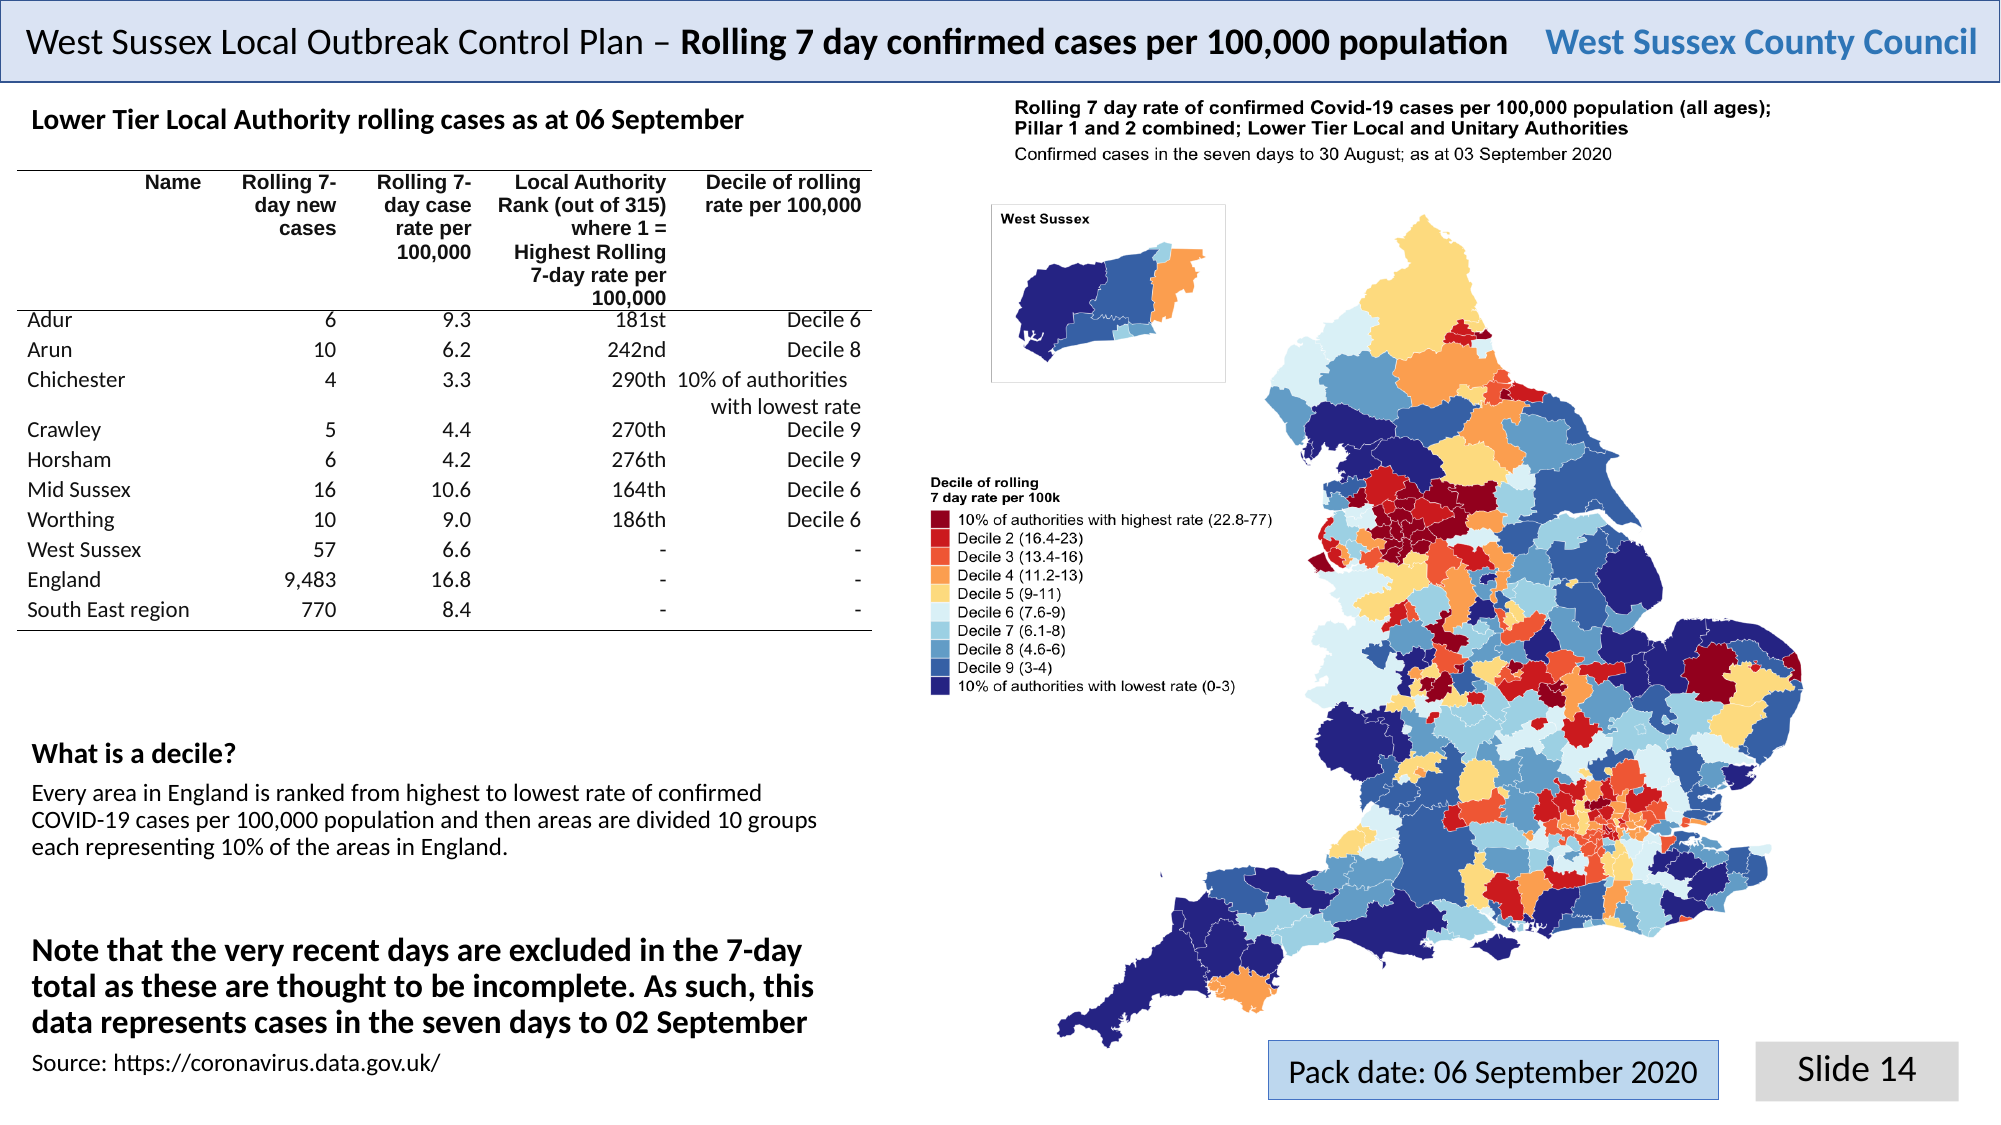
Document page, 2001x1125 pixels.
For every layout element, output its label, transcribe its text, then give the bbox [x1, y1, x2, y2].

table_cell Decile 9 [677, 450, 872, 480]
table_cell 3.3 [347, 370, 482, 420]
table_cell England [17, 570, 212, 600]
table_cell 242nd [482, 340, 677, 370]
table_cell 16.8 [347, 570, 482, 600]
table_cell Decile 6 [677, 480, 872, 510]
table_cell Mid Sussex [17, 480, 212, 510]
table_cell - [482, 540, 677, 570]
table_cell 186th [482, 510, 677, 540]
table_cell Worthing [17, 510, 212, 540]
table_cell 770 [212, 600, 347, 630]
table_cell Crawley [17, 420, 212, 450]
table_cell 270th [482, 420, 677, 450]
table_cell 10.6 [347, 480, 482, 510]
table_cell - [482, 570, 677, 600]
table_header Decile of rolling rate per 100,000 [677, 171, 872, 310]
table_cell 6.6 [347, 540, 482, 570]
table_cell Chichester [17, 370, 212, 420]
list What is a decile? [16, 731, 562, 772]
table_cell 276th [482, 450, 677, 480]
table_cell 8.4 [347, 600, 482, 630]
table_cell 9.3 [347, 311, 482, 340]
table_cell 10 [212, 510, 347, 540]
table_header Rolling 7-day case rate per 100,000 [347, 171, 482, 310]
list Lower Tier Local Authority rolling cases as at 06 September [16, 97, 895, 173]
table_cell South East region [17, 600, 212, 630]
table_cell 10% of authorities with lowest rate [677, 370, 872, 420]
table_cell Decile 8 [677, 340, 872, 370]
table_cell - [677, 540, 872, 570]
table_cell - [677, 570, 872, 600]
table_cell 57 [212, 540, 347, 570]
table_cell 6.2 [347, 340, 482, 370]
table_cell Decile 6 [677, 510, 872, 540]
table_cell 181st [482, 311, 677, 340]
table_cell Horsham [17, 450, 212, 480]
list Source: https://coronavirus.data.gov.uk/ [17, 1042, 660, 1103]
list Note that the very recent days are excluded in the 7-day total as these are thought to be incomplete. As such, this data represents cases in the seven days to 02 September [16, 925, 853, 1006]
table_cell Decile 9 [677, 420, 872, 450]
table_cell Adur [17, 311, 212, 340]
table_cell 10 [212, 340, 347, 370]
table_cell 16 [212, 480, 347, 510]
table_cell Decile 6 [677, 311, 872, 340]
table_cell 5 [212, 420, 347, 450]
picture [895, 91, 1959, 1104]
table_cell 9.0 [347, 510, 482, 540]
table_cell 164th [482, 480, 677, 510]
table_header Rolling 7-day new cases [212, 171, 347, 310]
table_cell West Sussex [17, 540, 212, 570]
table_cell 9,483 [212, 570, 347, 600]
table_cell Arun [17, 340, 212, 370]
table_header Name [17, 171, 212, 310]
table_cell 4.4 [347, 420, 482, 450]
table_cell - [677, 600, 872, 630]
table_cell 4 [212, 370, 347, 420]
table_cell 290th [482, 370, 677, 420]
list Every area in England is ranked from highest to lowest rate of confirmed COVID-19 cases per 100,000 population and then areas are divided 10 groups each representing 10% of the areas in England. [16, 772, 853, 900]
table_cell 4.2 [347, 450, 482, 480]
table_cell 6 [212, 311, 347, 340]
table_cell 6 [212, 450, 347, 480]
table_header Local Authority Rank (out of 315) where 1 = Highest Rolling 7-day rate per 100,000 [482, 171, 677, 310]
table_cell - [482, 600, 677, 630]
